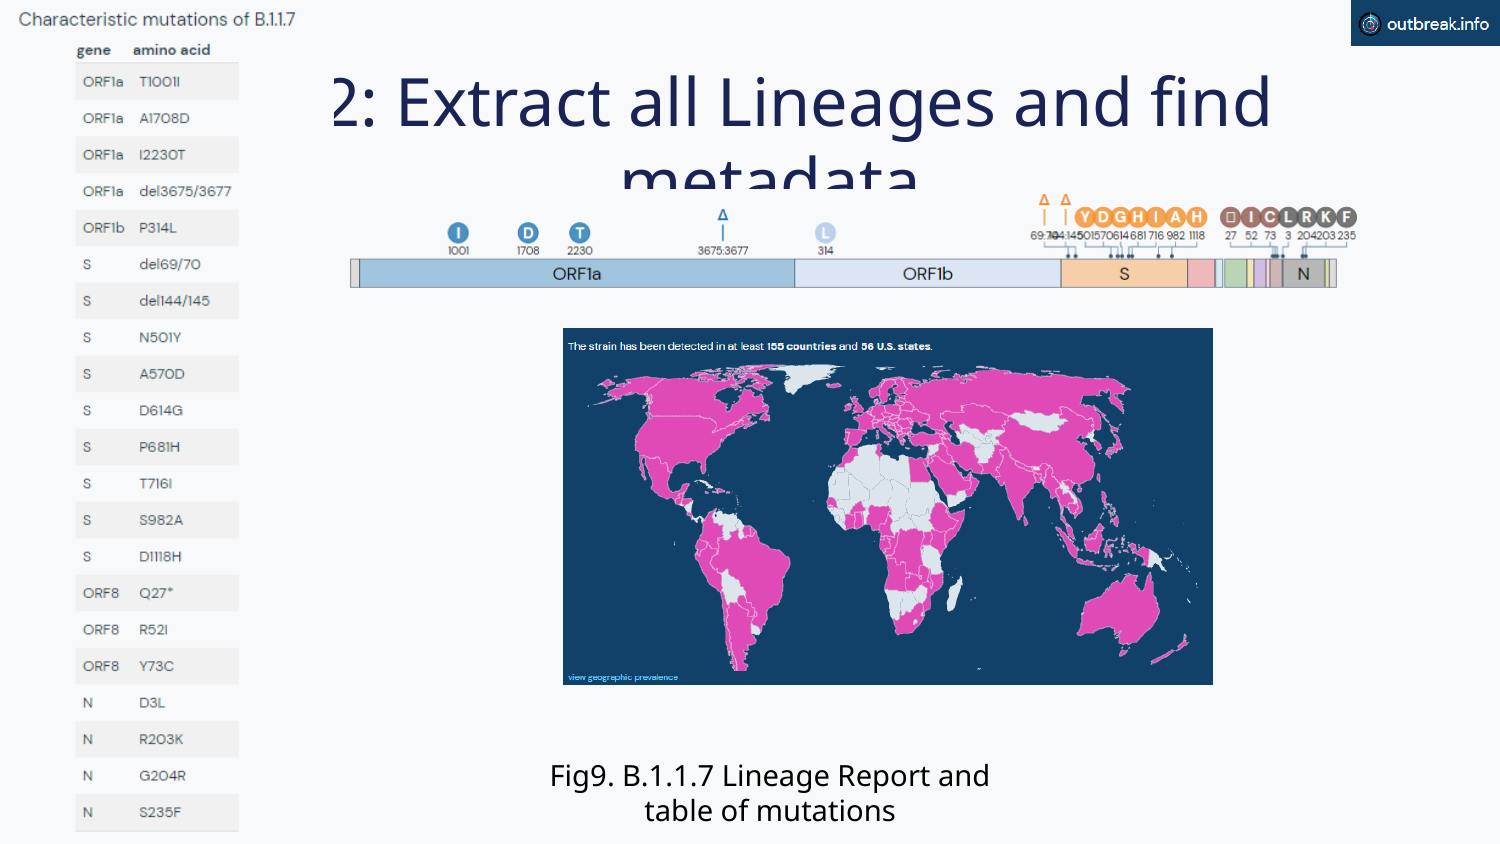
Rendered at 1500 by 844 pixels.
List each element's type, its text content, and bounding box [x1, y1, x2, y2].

picture [1351, 0, 1500, 46]
picture [0, 0, 1373, 844]
title 2.2: Extract all Lineages and find metadata [337, 45, 1444, 170]
picture [563, 327, 1213, 685]
text_box Fig9. B.1.1.7 Lineage Report and table of mutations [500, 749, 1040, 835]
